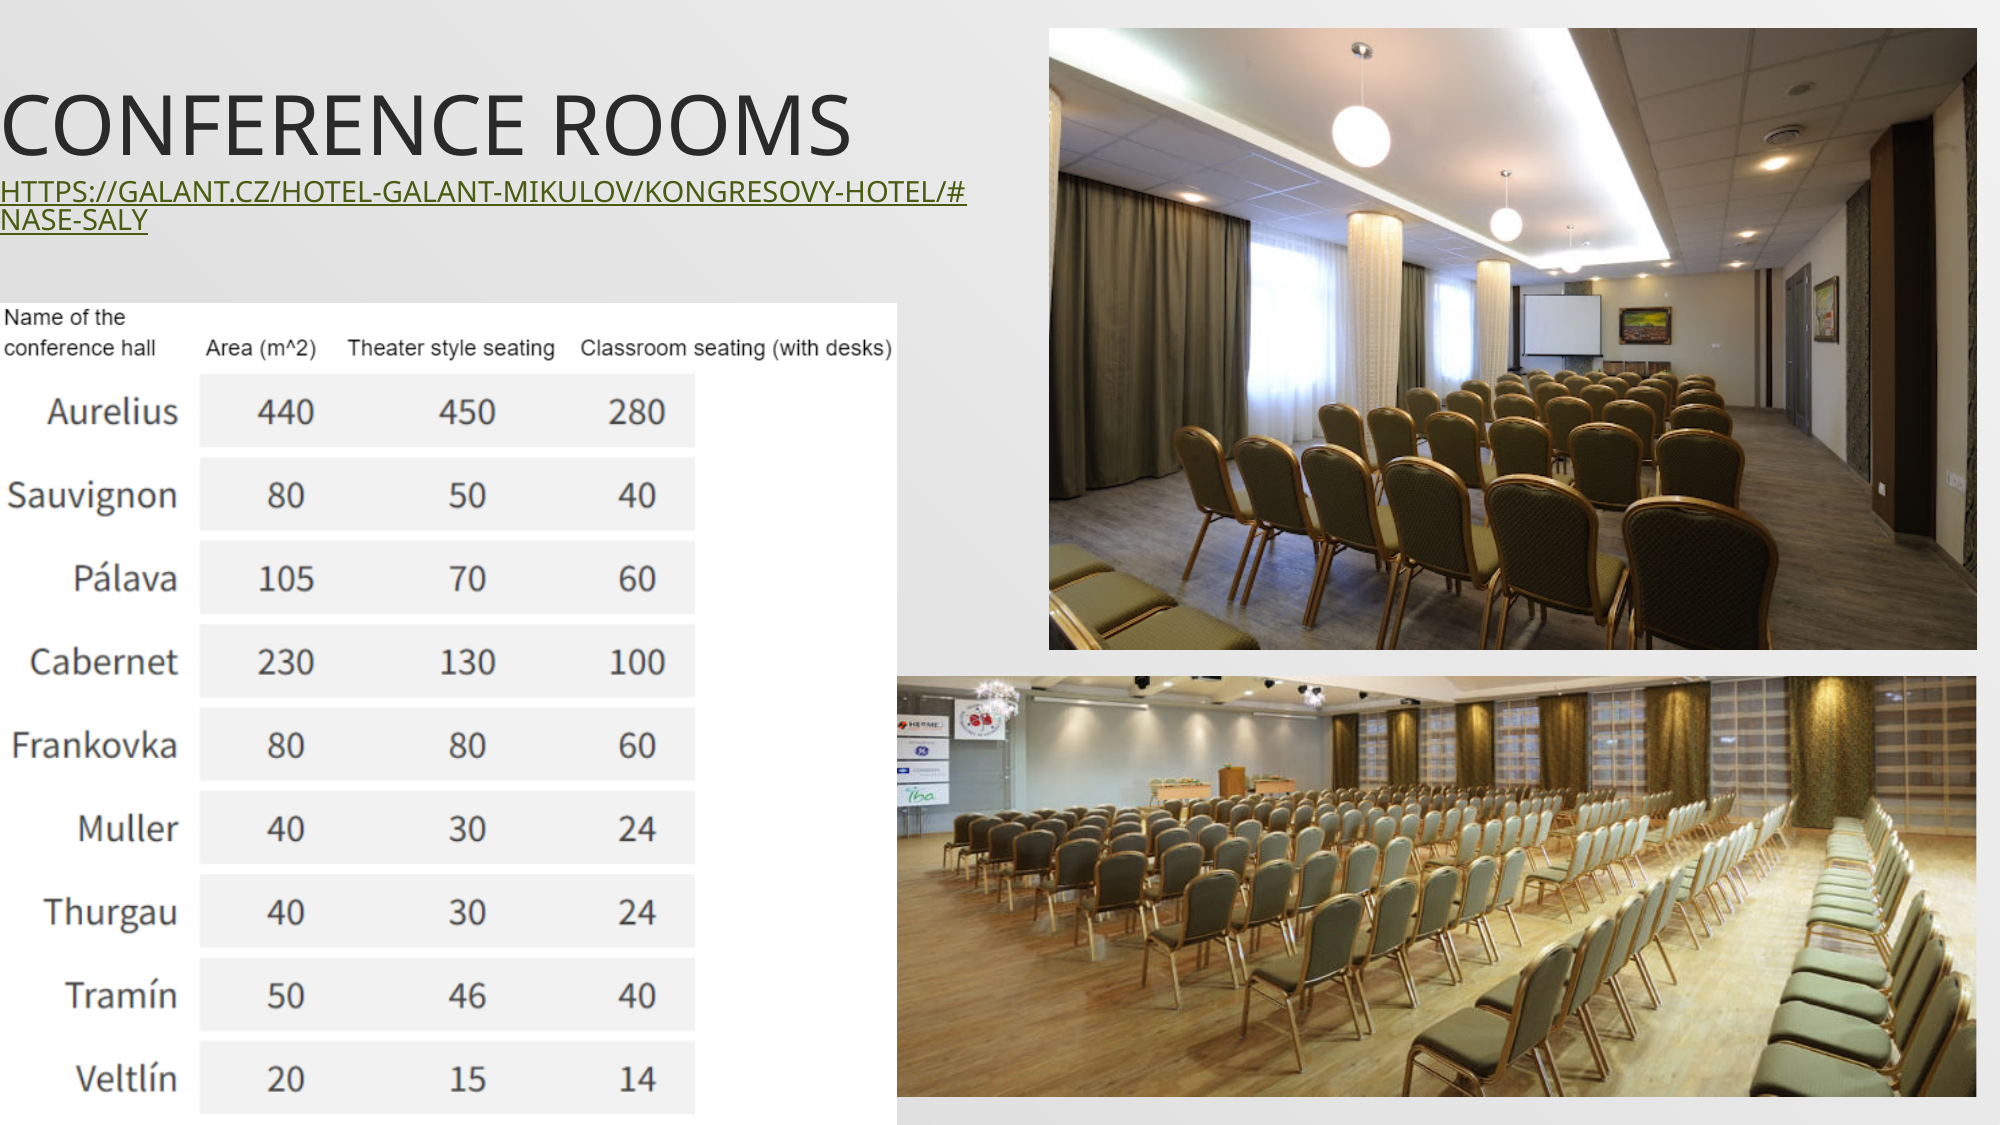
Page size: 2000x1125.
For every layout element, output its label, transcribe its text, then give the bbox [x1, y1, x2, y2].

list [0, 303, 897, 1125]
picture [1049, 28, 1977, 650]
title Conference rooms https://galant.cz/hotel-galant-mikulov/kongresovy-hotel/#nase-saly [0, 30, 985, 249]
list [897, 675, 1977, 1097]
